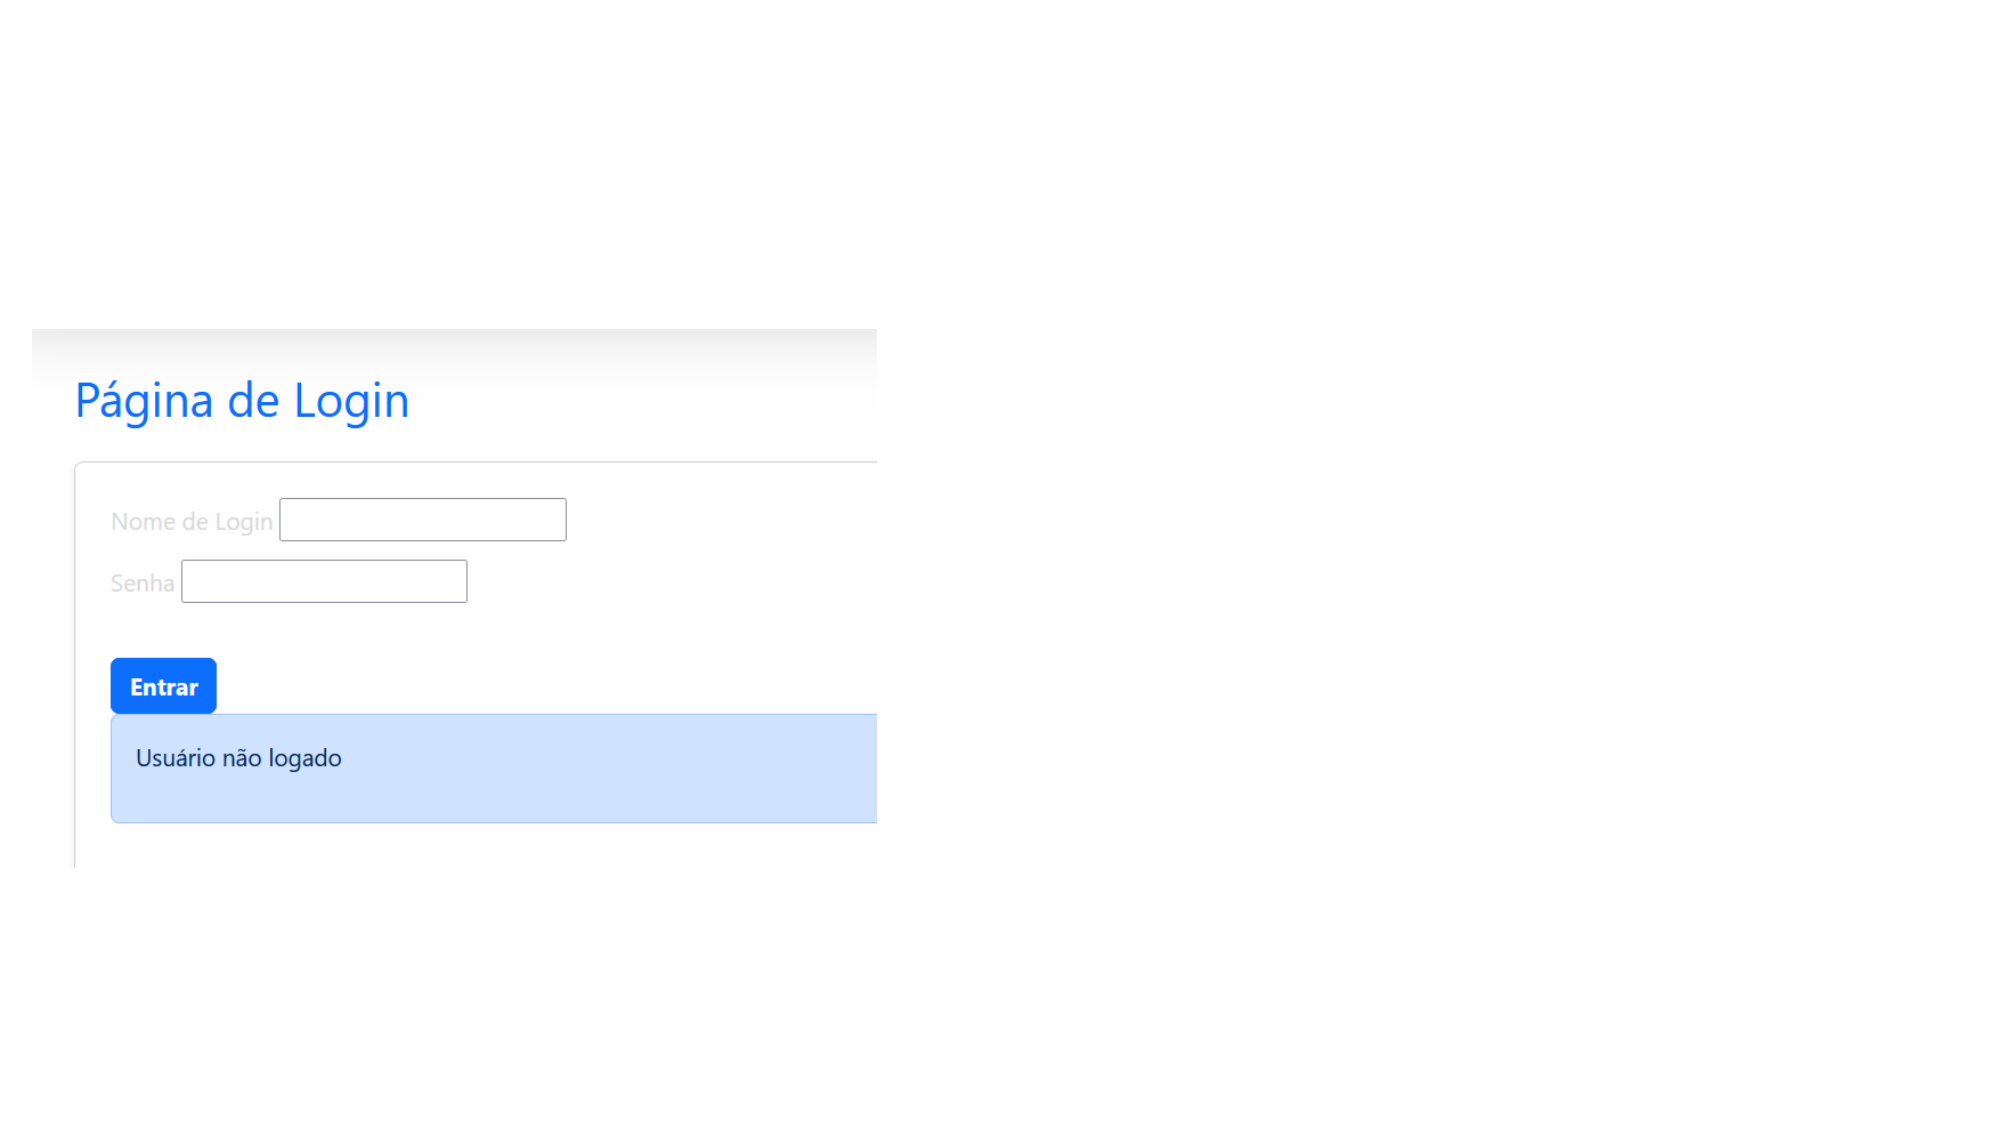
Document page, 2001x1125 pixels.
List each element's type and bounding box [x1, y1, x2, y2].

picture [32, 329, 877, 868]
